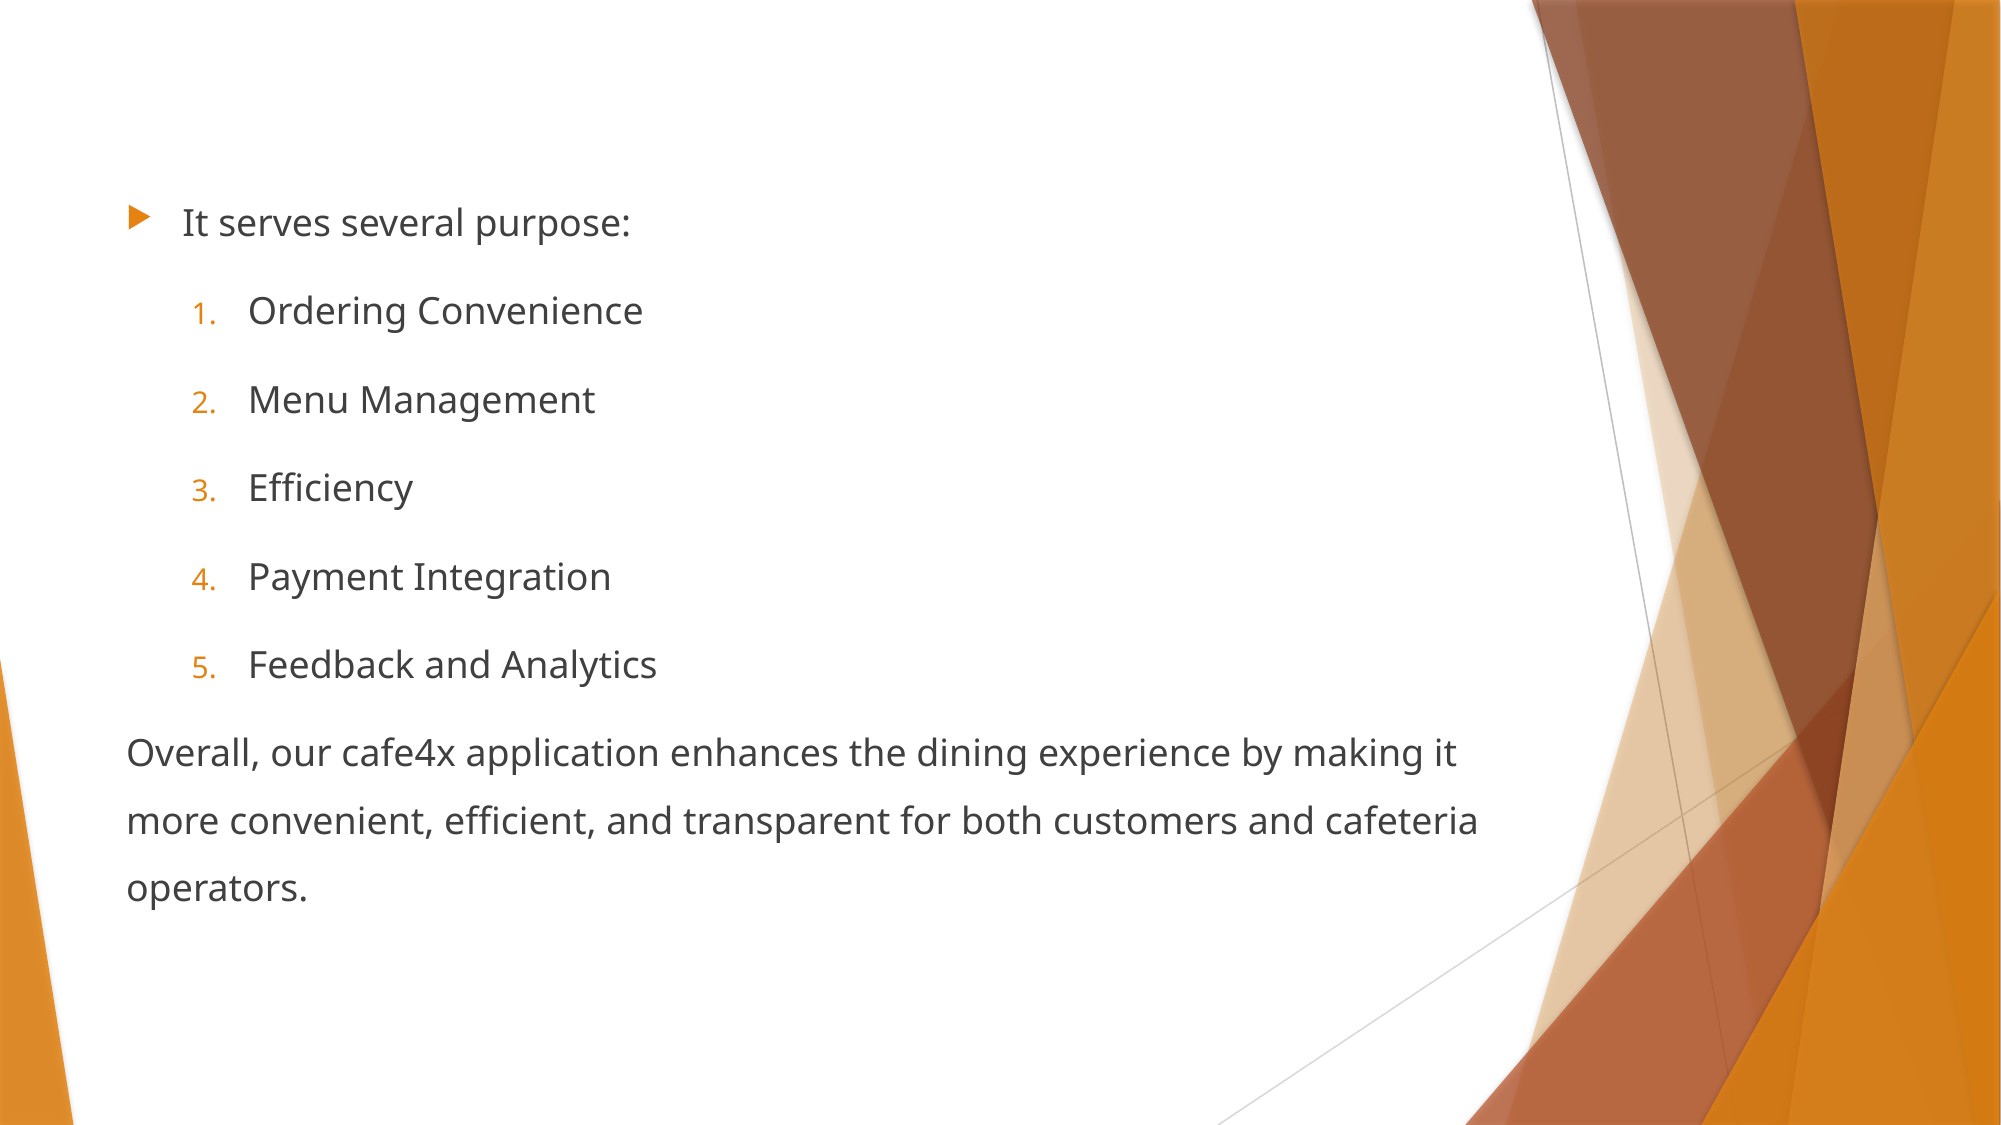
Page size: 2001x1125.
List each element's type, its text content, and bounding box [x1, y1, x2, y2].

list It serves several purpose: Ordering Convenience Menu Management Efficiency Payment Integration Feedback and Analytics Overall, our cafe4x application enhances the dining experience by making it more convenient, efficient, and transparent for both customers and cafeteria operators. [111, 169, 1522, 992]
